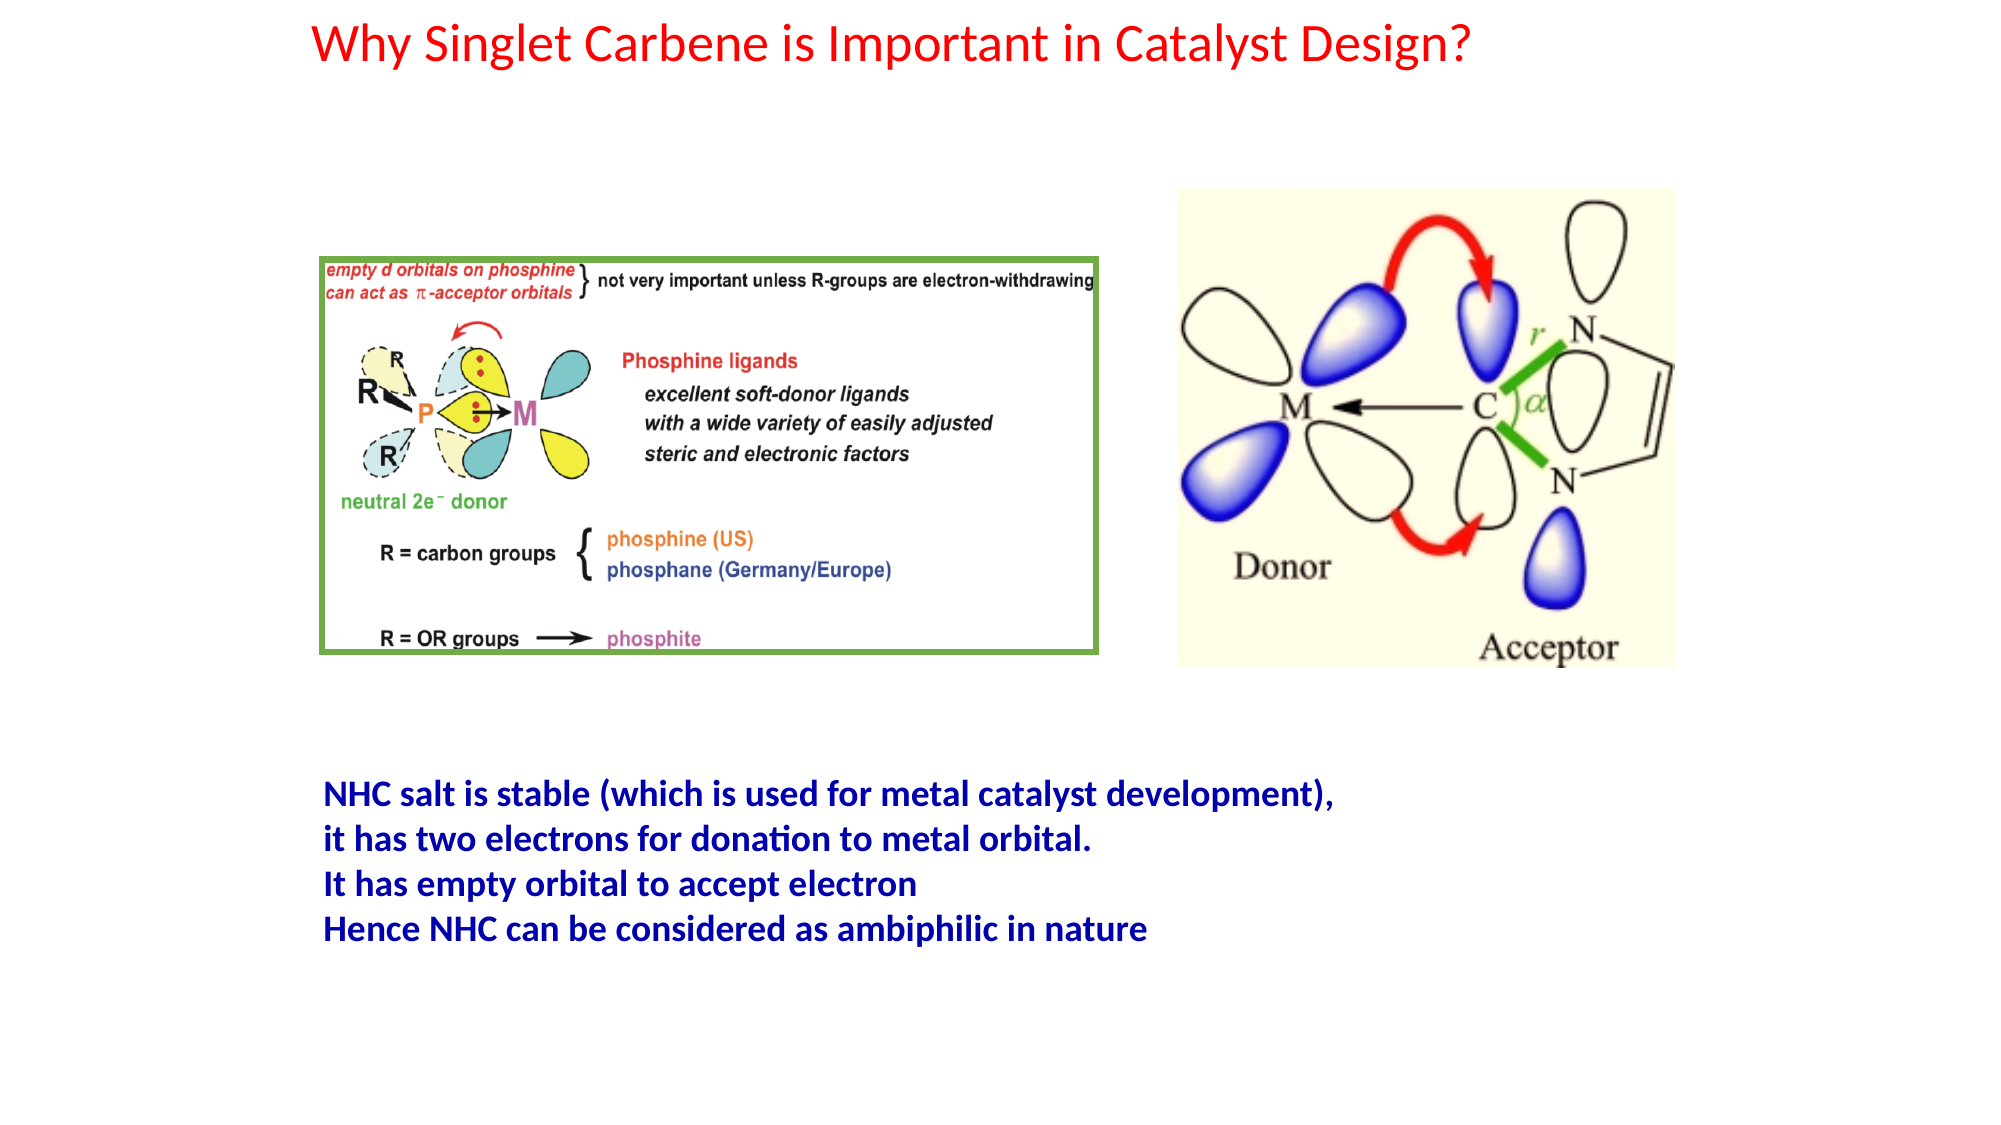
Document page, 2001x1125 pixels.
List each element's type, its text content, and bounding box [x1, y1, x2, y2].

picture [324, 262, 1093, 650]
text_box Why Singlet Carbene is Important in Catalyst Design? [296, 0, 1750, 80]
picture [1177, 188, 1675, 668]
text_box NHC salt is stable (which is used for metal catalyst development), it has two electrons for donation to metal orbital. It has empty orbital to accept electron Hence NHC can be considered as ambiphilic in nature [308, 761, 1352, 957]
